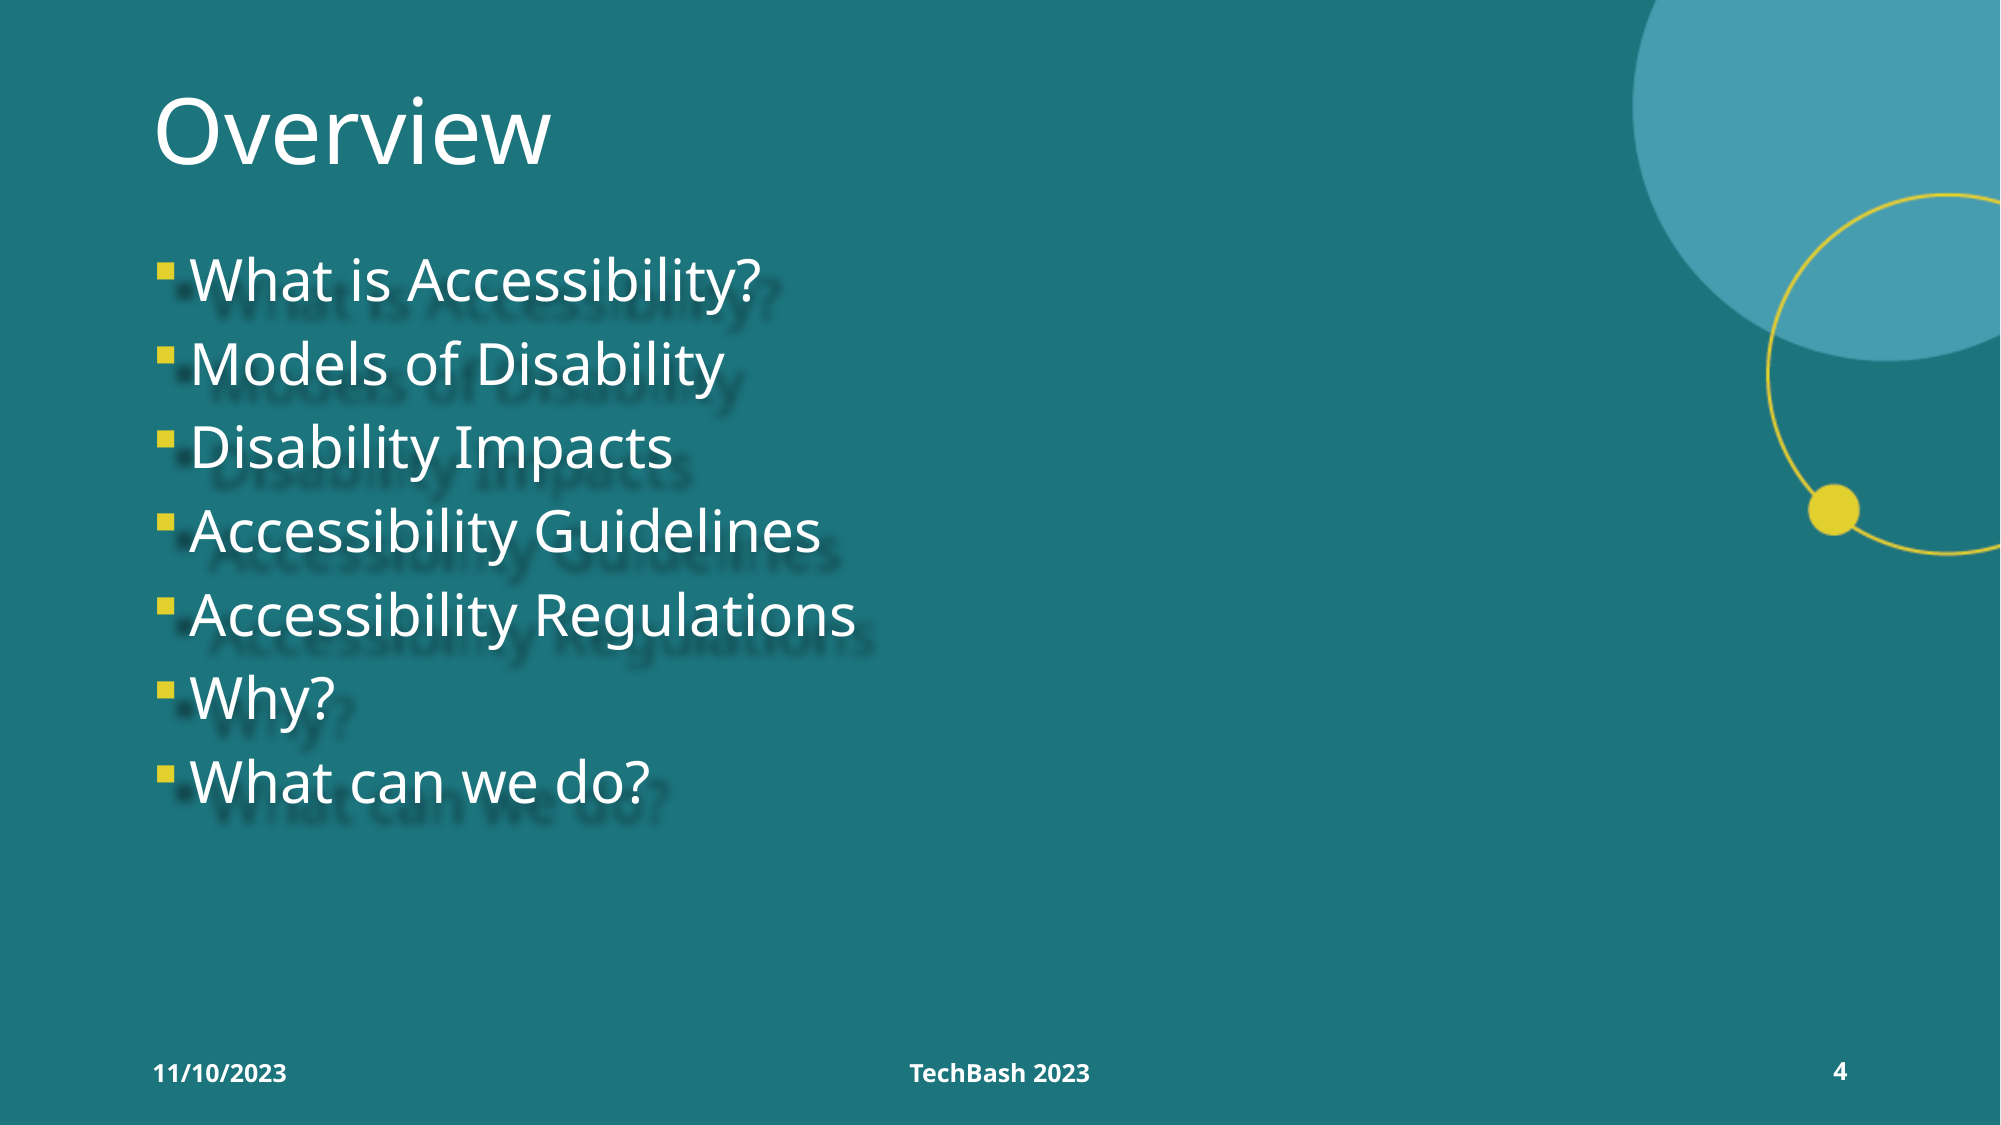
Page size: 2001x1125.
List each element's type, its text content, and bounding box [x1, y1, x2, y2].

footer TechBash 2023 [662, 1042, 1338, 1103]
slide_number 4 [1412, 1042, 1863, 1103]
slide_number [137, 1042, 588, 1103]
title Overview [137, 26, 1505, 243]
list What is Accessibility? Models of Disability Disability Impacts Accessibility Guidelines Accessibility Regulations Why? What can we do? [137, 243, 1863, 1014]
picture [0, 0, 2001, 1125]
